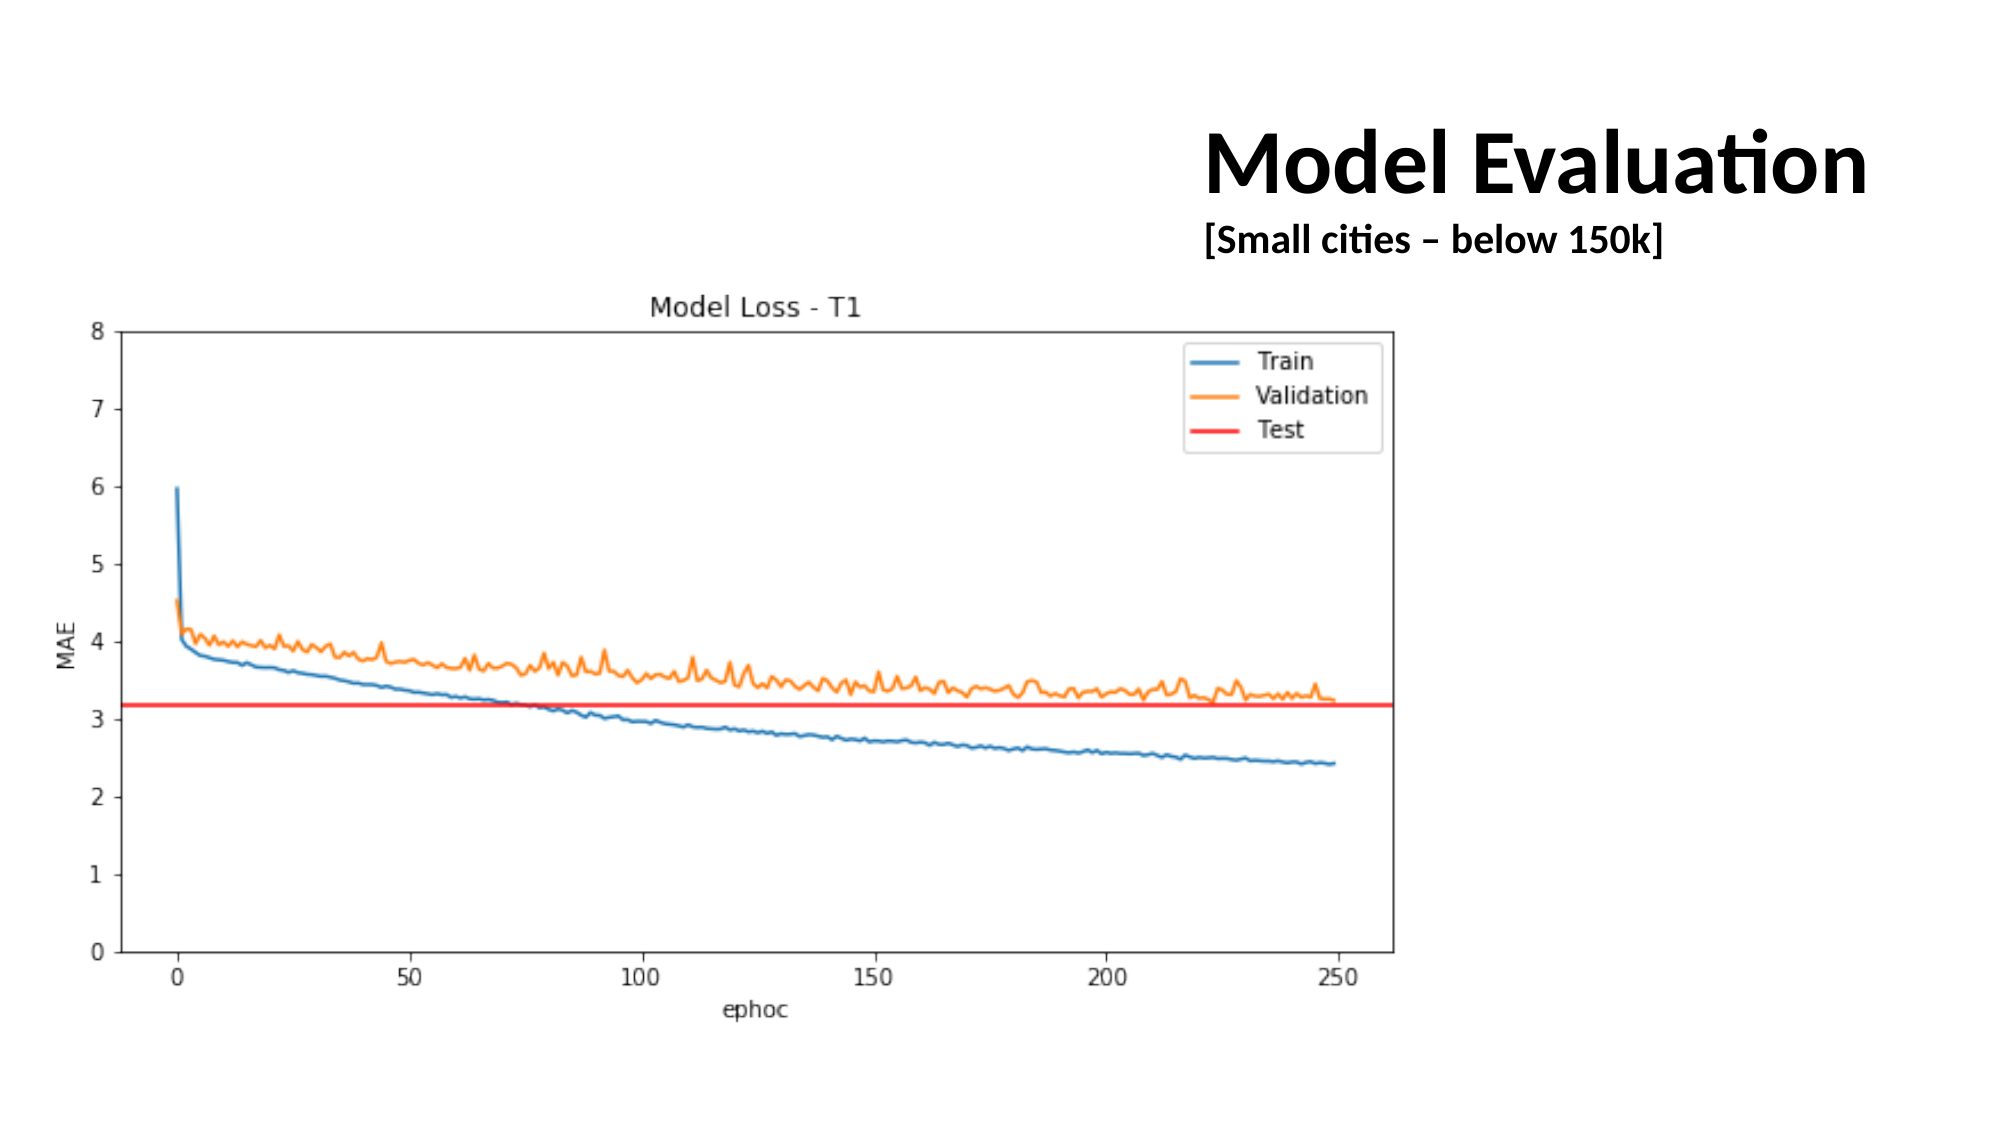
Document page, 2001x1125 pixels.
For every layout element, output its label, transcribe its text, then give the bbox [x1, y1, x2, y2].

text_box Model Evaluation [Small cities – below 150k] [1188, 94, 1886, 269]
picture [41, 279, 1407, 1039]
